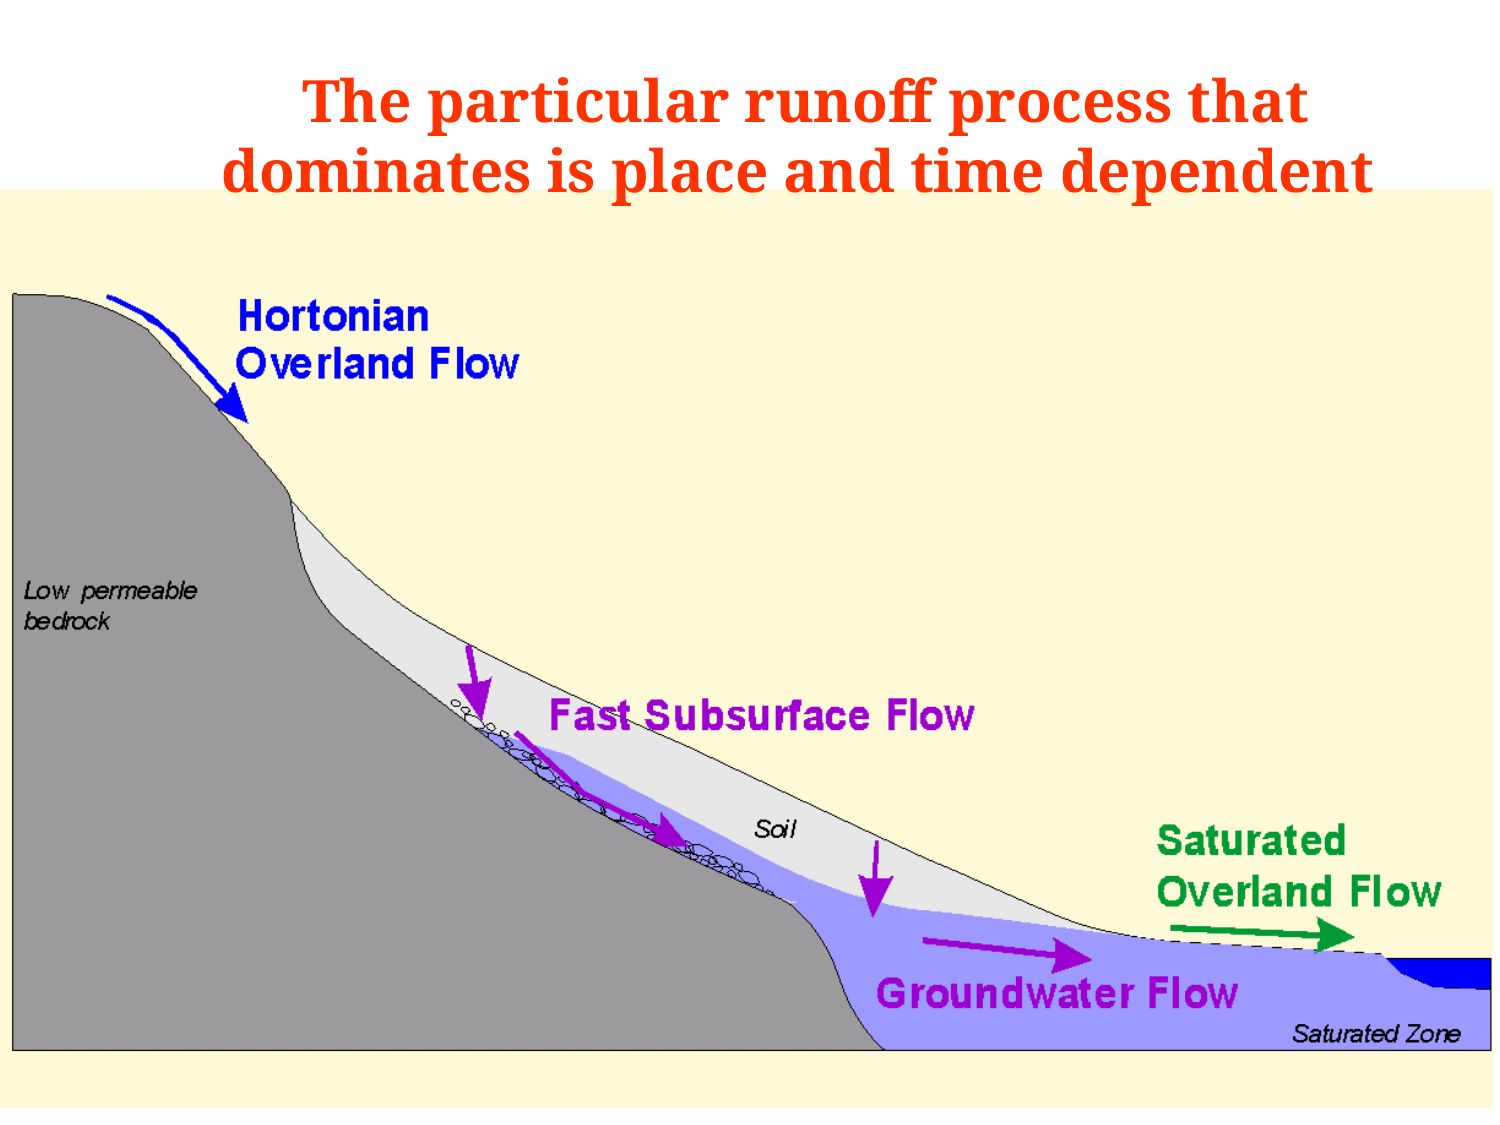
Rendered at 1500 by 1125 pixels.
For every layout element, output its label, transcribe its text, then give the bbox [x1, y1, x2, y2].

text_box The particular runoff process that dominates is place and time dependent [201, 56, 1410, 187]
picture [0, 188, 1494, 1109]
